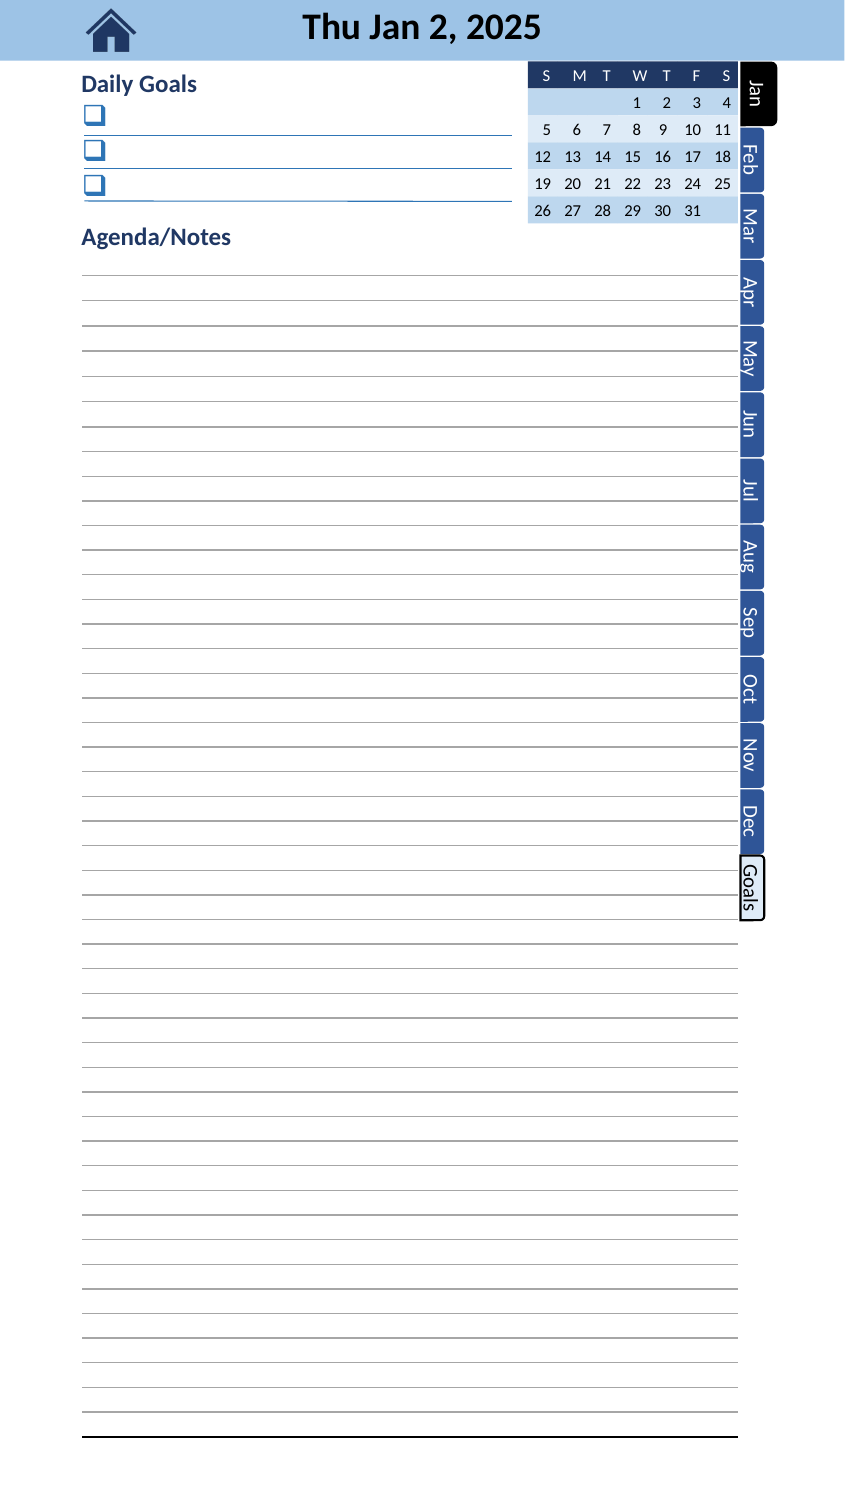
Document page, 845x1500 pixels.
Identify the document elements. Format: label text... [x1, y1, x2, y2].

picture [82, 1, 140, 59]
list Thu Jan 2, 2025 [190, 0, 655, 61]
